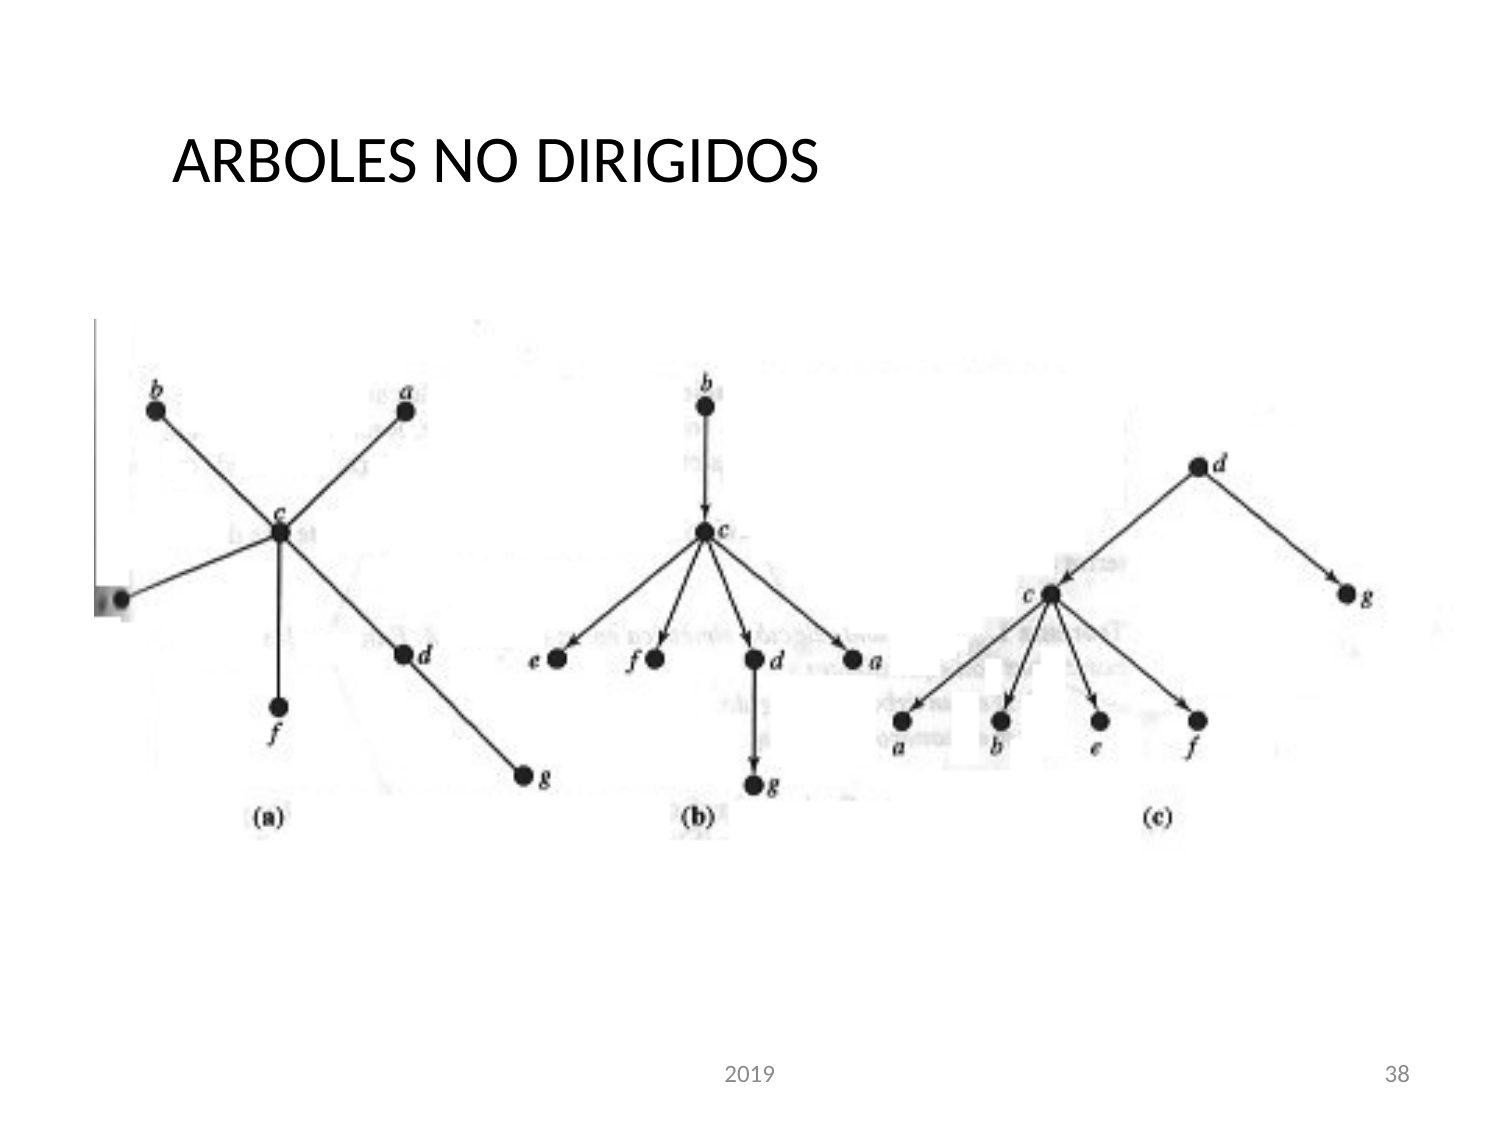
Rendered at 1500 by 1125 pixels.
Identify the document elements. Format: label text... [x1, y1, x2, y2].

footer 2019 [512, 1042, 988, 1103]
text_box ARBOLES NO DIRIGIDOS [157, 108, 959, 204]
slide_number 38 [1074, 1042, 1425, 1103]
picture [94, 319, 1454, 880]
